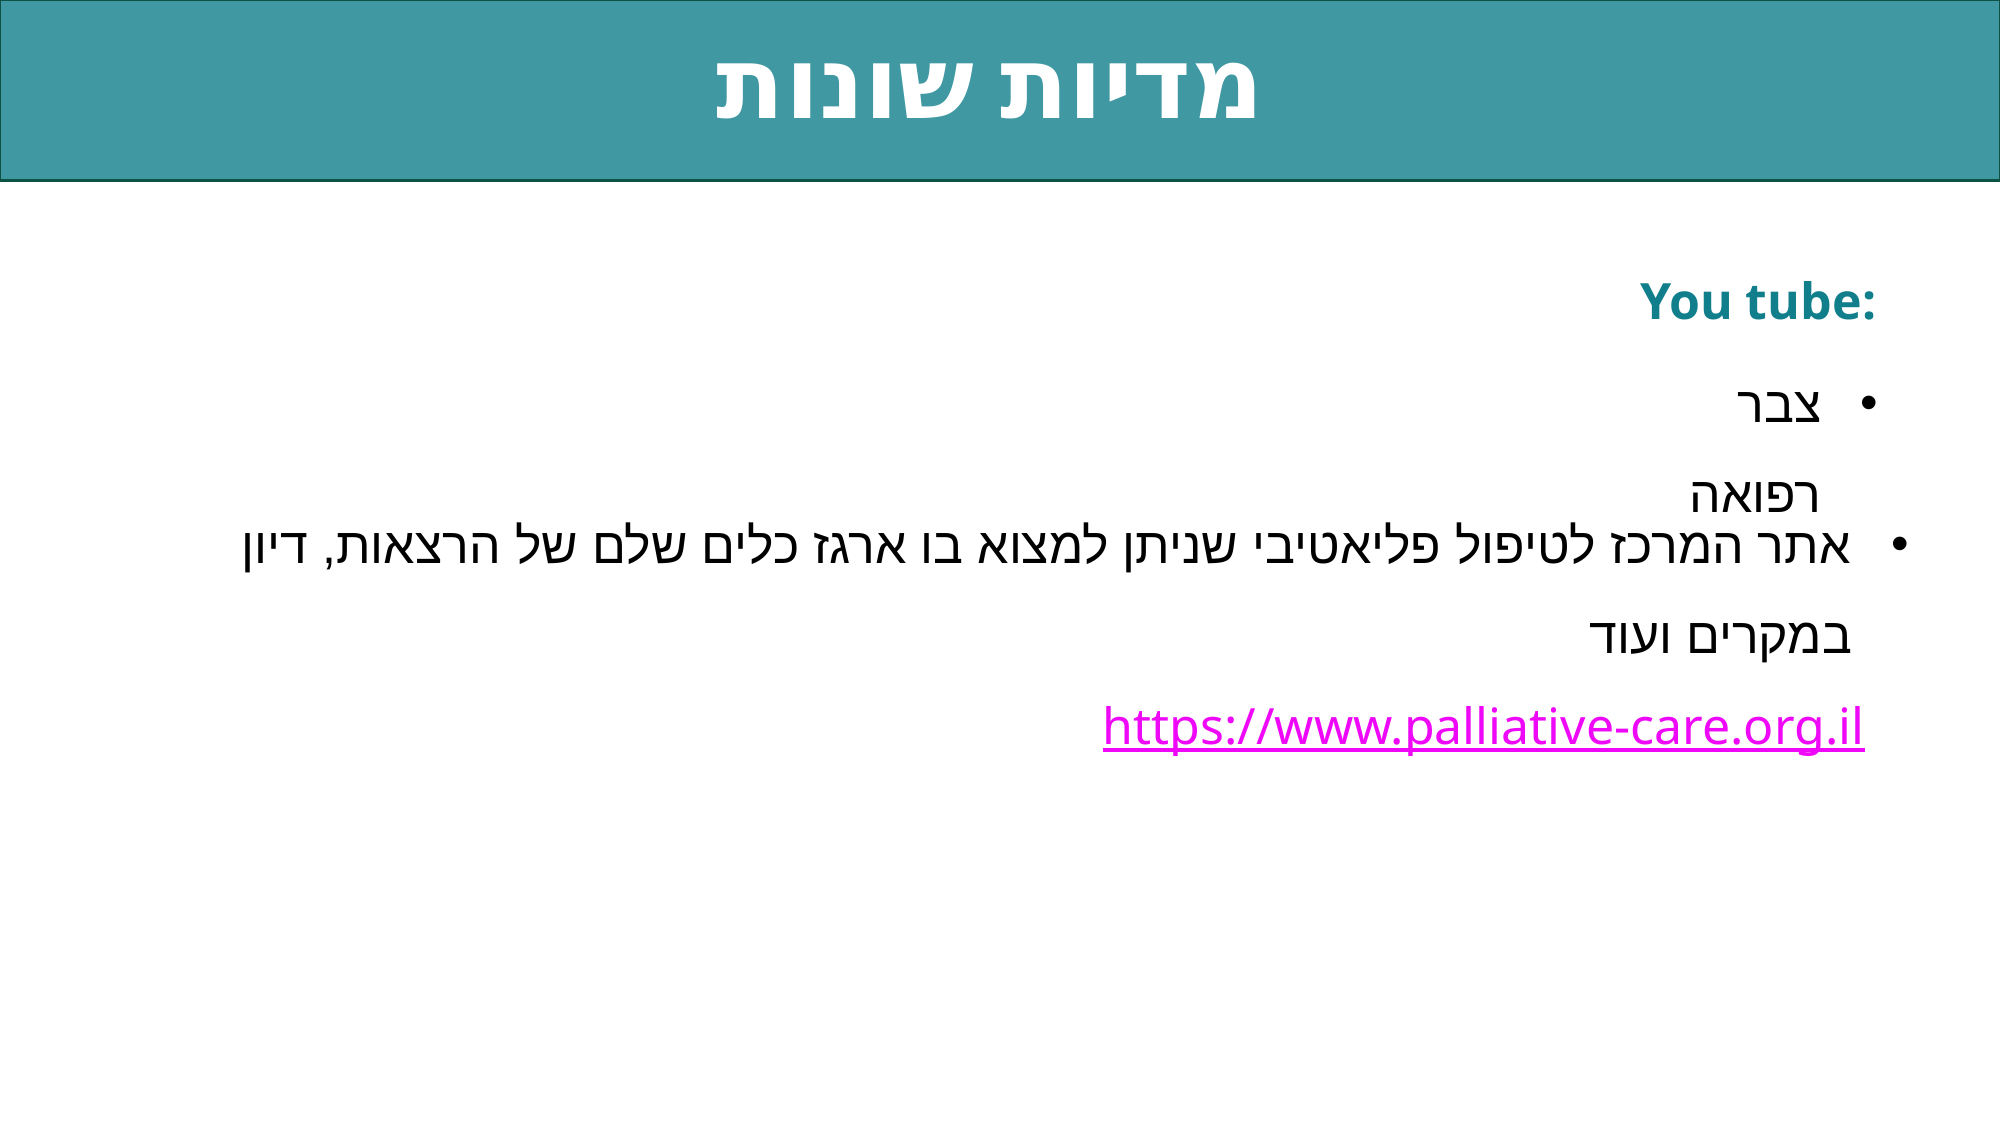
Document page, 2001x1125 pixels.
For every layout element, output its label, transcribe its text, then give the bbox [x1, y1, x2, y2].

text_box [0, 0, 2000, 182]
text_box https://www.palliative-care.org.il [1087, 687, 2000, 771]
text_box אתר המרכז לטיפול פליאטיבי שניתן למצוא בו ארגז כלים שלם של הרצאות, דיון במקרים ועוד [201, 475, 1924, 671]
text_box צבר רפואה [1591, 334, 1893, 475]
text_box :You tube [890, 262, 1893, 337]
text_box מדיות שונות [115, 11, 1866, 148]
